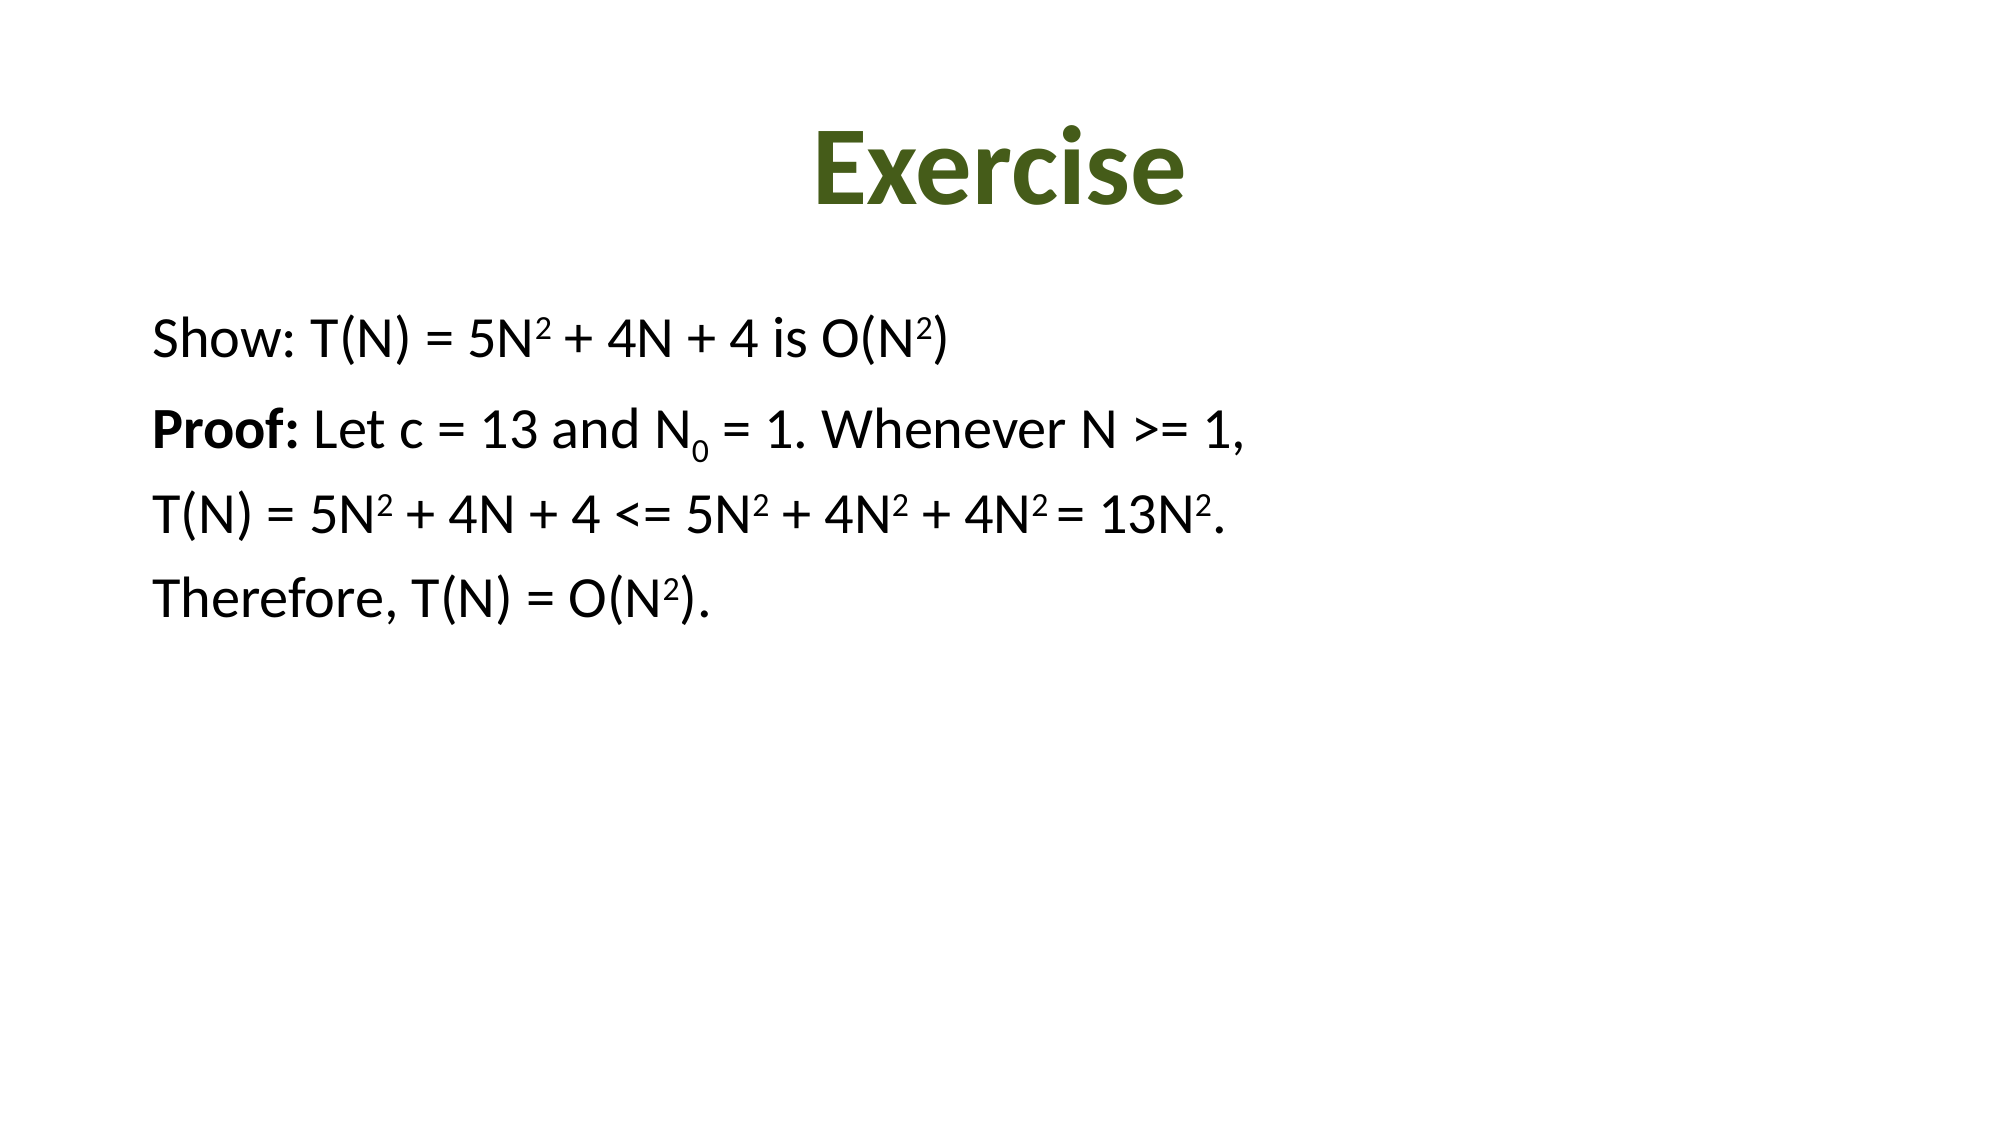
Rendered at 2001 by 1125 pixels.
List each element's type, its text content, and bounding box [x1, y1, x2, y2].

list Show: T(N) = 5N2 + 4N + 4 is O(N2) Proof: Let c = 13 and N0 = 1. Whenever N >= 1, T(N) = 5N2 + 4N + 4 <= 5N2 + 4N2 + 4N2 = 13N2. Therefore, T(N) = O(N2). [137, 299, 1863, 1014]
title Exercise [137, 59, 1863, 278]
